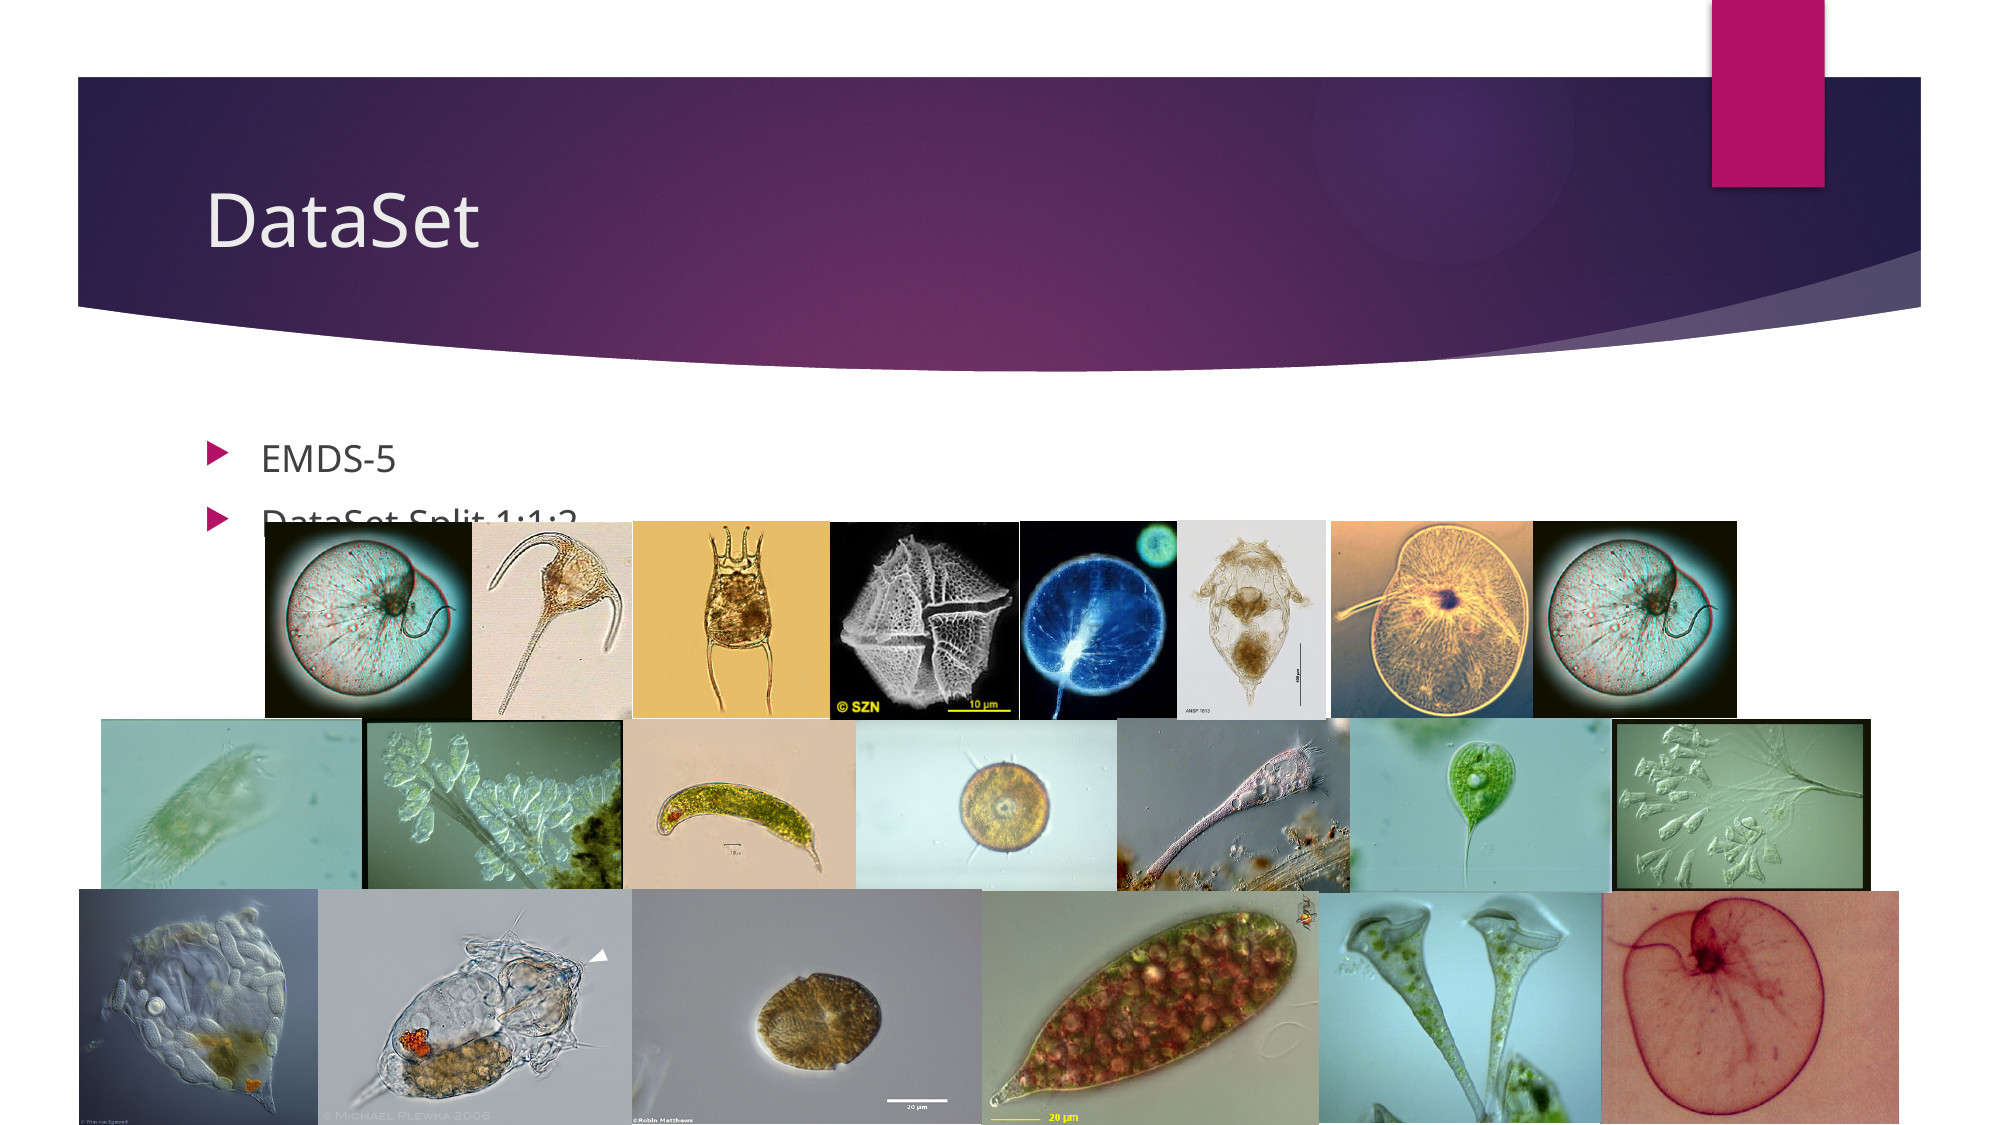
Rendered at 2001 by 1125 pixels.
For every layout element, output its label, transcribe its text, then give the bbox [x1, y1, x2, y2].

title DataSet [189, 159, 1627, 276]
list EMDS-5 DataSet Split 1:1:2 [189, 427, 1638, 717]
picture [79, 520, 1899, 1125]
